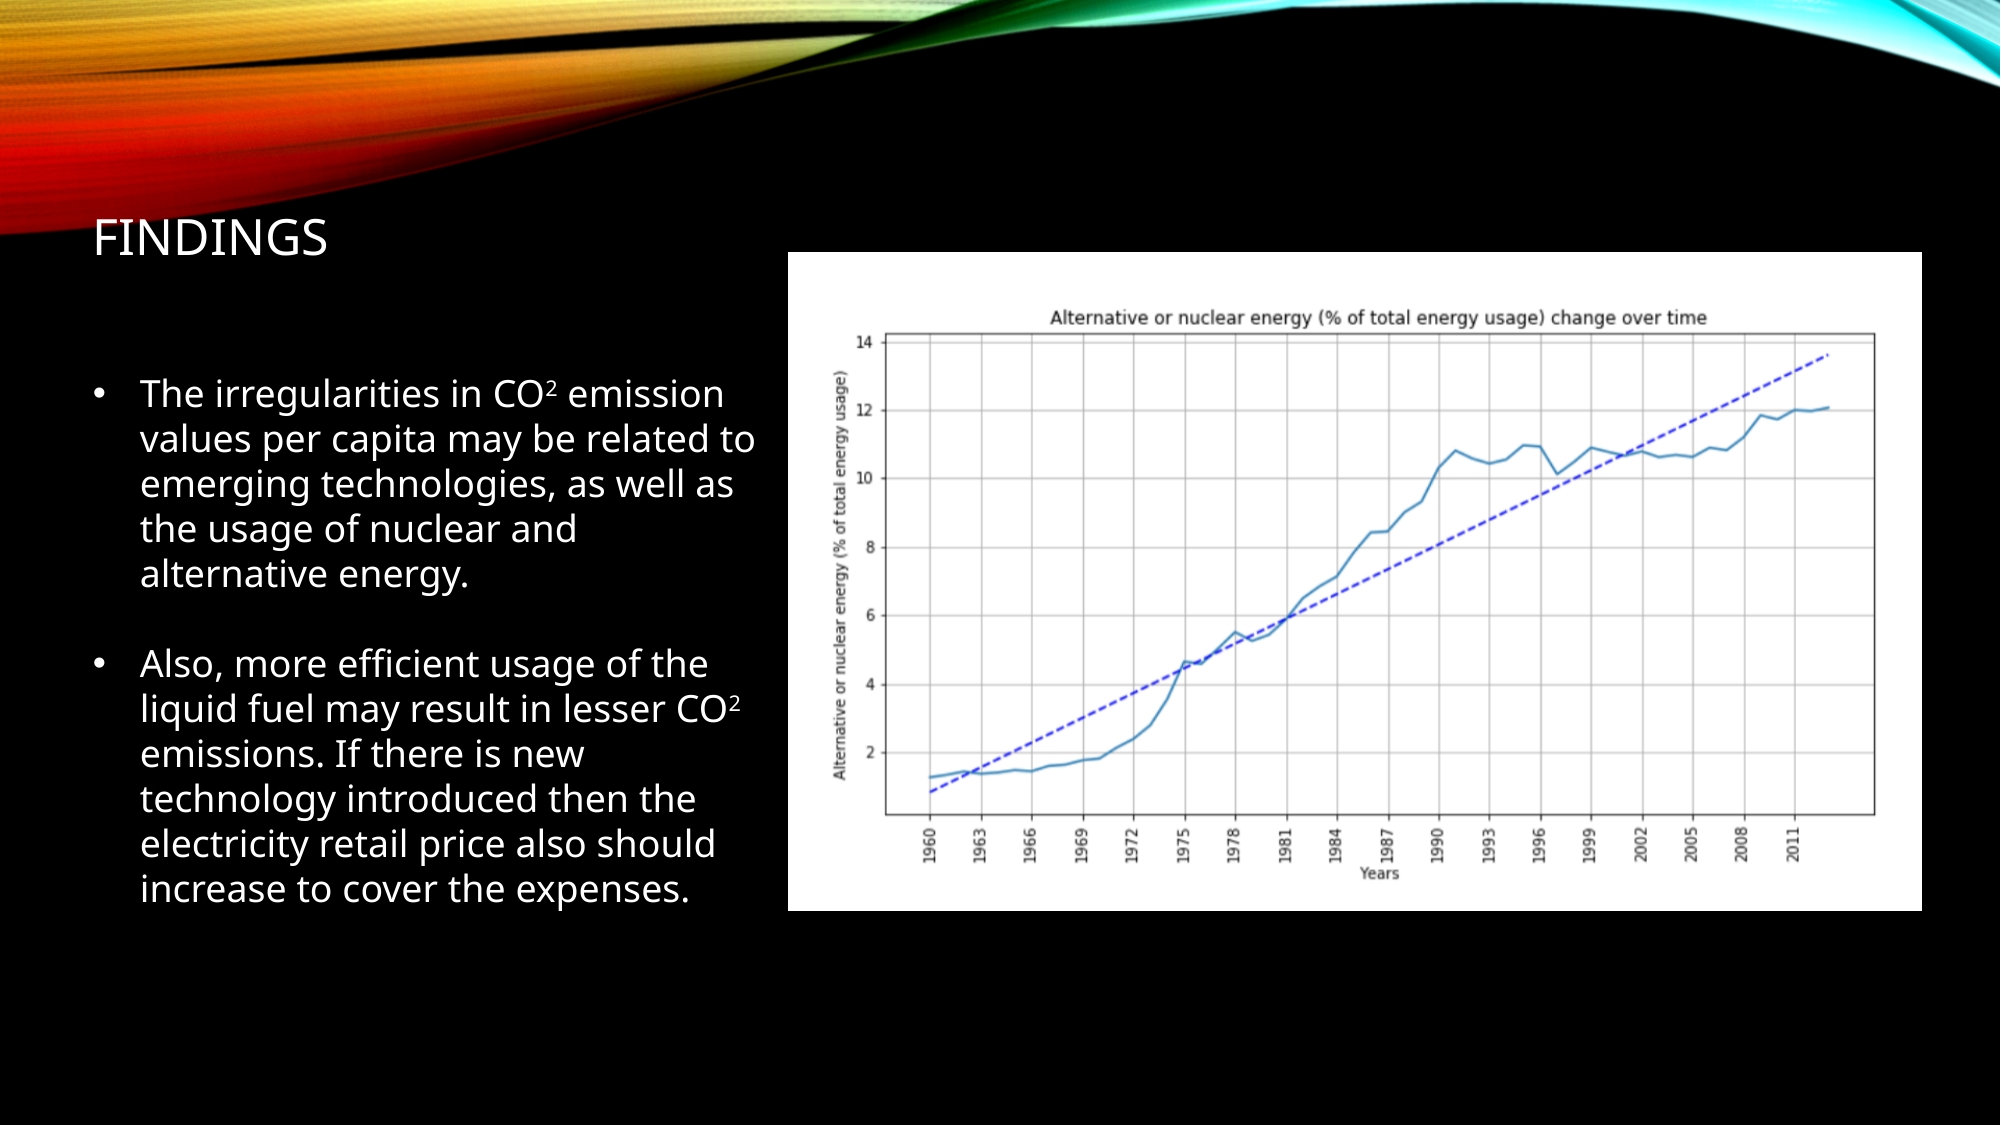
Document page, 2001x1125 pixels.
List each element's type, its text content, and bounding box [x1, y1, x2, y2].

picture [788, 252, 1923, 912]
picture [0, 0, 2000, 237]
text_box FINDINGS The irregularities in CO2 emission values per capita may be related to emerging technologies, as well as the usage of nuclear and alternative energy. Also, more efficient usage of the liquid fuel may result in lesser CO2 emissions. If there is new technology introduced then the electricity retail price also should increase to cover the expenses. [78, 77, 789, 963]
